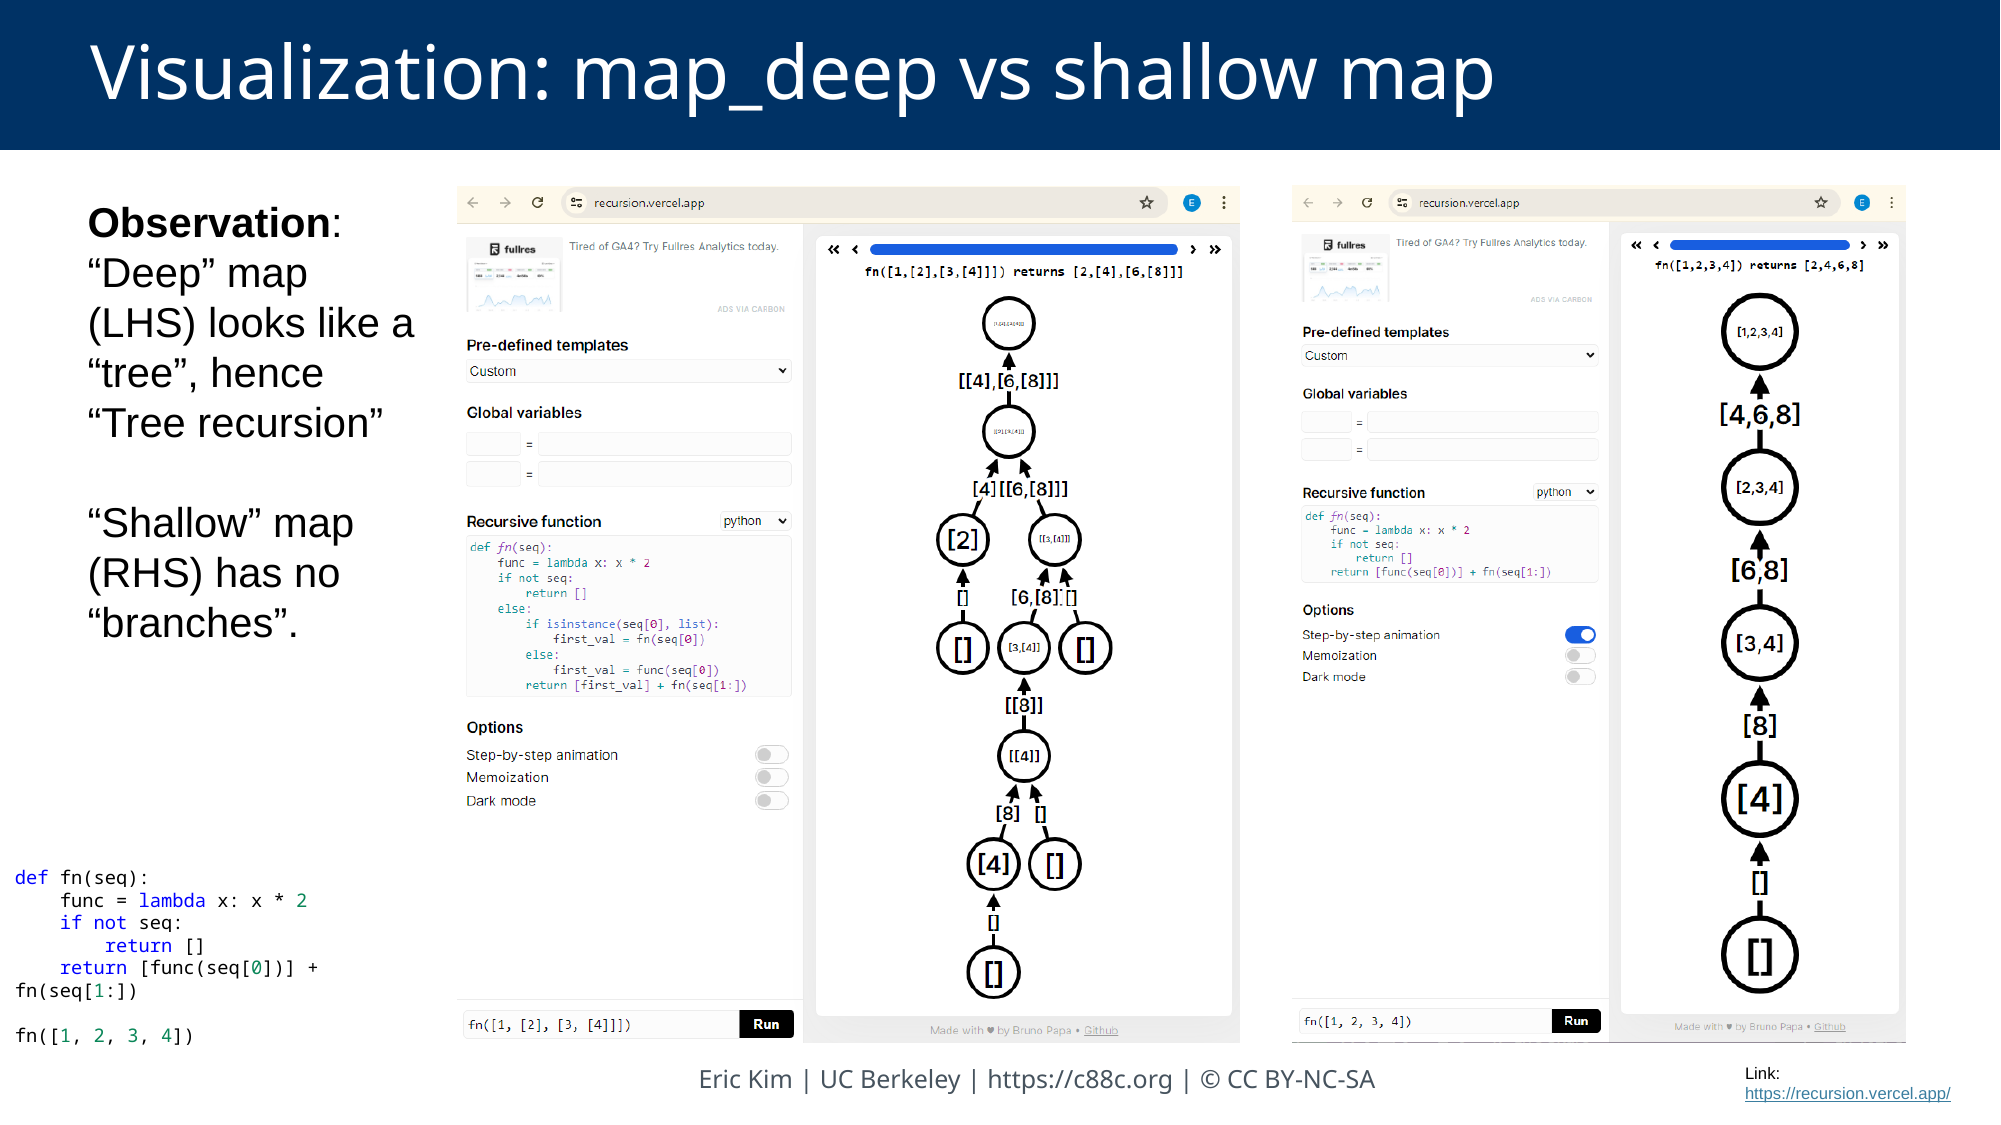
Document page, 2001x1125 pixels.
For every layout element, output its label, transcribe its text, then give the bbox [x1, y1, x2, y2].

footer Eric Kim | UC Berkeley | https://c88c.org | © CC BY-NC-SA [662, 1055, 1413, 1106]
picture [1292, 184, 1906, 1043]
text_box Observation: “Deep” map (LHS) looks like a “tree”, hence “Tree recursion” “Shallow” map (RHS) has no “branches”. [72, 187, 431, 653]
text_box Link: https://recursion.vercel.app/ [1730, 1055, 1970, 1111]
title Visualization: map_deep vs shallow map [0, 0, 2000, 152]
text_box def fn(seq): func = lambda x: x * 2 if not seq: return [] return [func(seq[0])] + fn(seq[1:]) fn([1, 2, 3, 4]) [0, 858, 464, 1076]
picture [457, 186, 1240, 1043]
